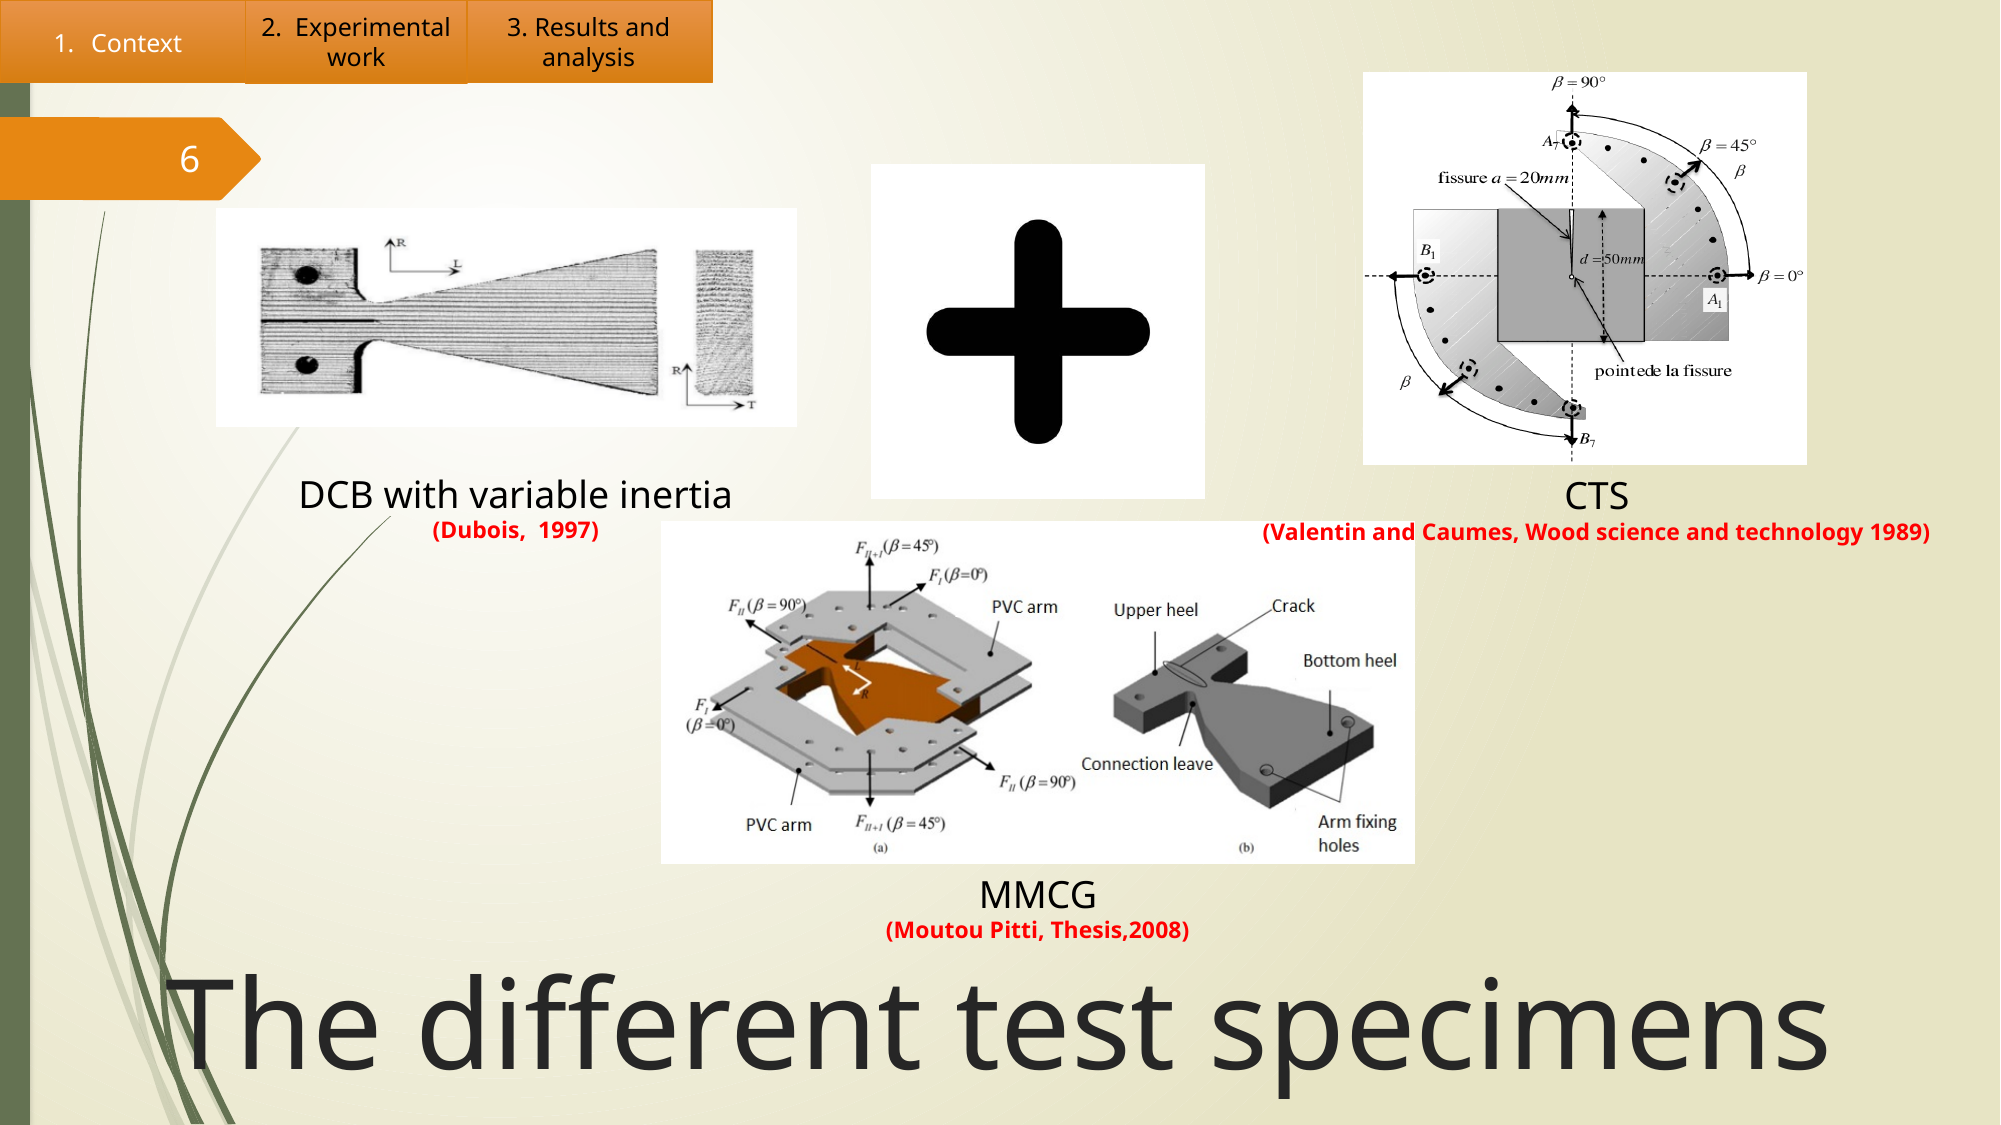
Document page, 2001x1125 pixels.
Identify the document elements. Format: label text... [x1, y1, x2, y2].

text_box Context [0, 0, 245, 83]
picture [1362, 72, 1808, 465]
picture [870, 164, 1205, 499]
picture [660, 521, 1415, 864]
picture [216, 208, 798, 427]
title The different test specimens [105, 919, 1895, 1103]
text_box 3. Results and analysis [468, 0, 713, 83]
slide_number 6 [87, 129, 216, 190]
text_box 2. Experimental work [245, 0, 468, 84]
